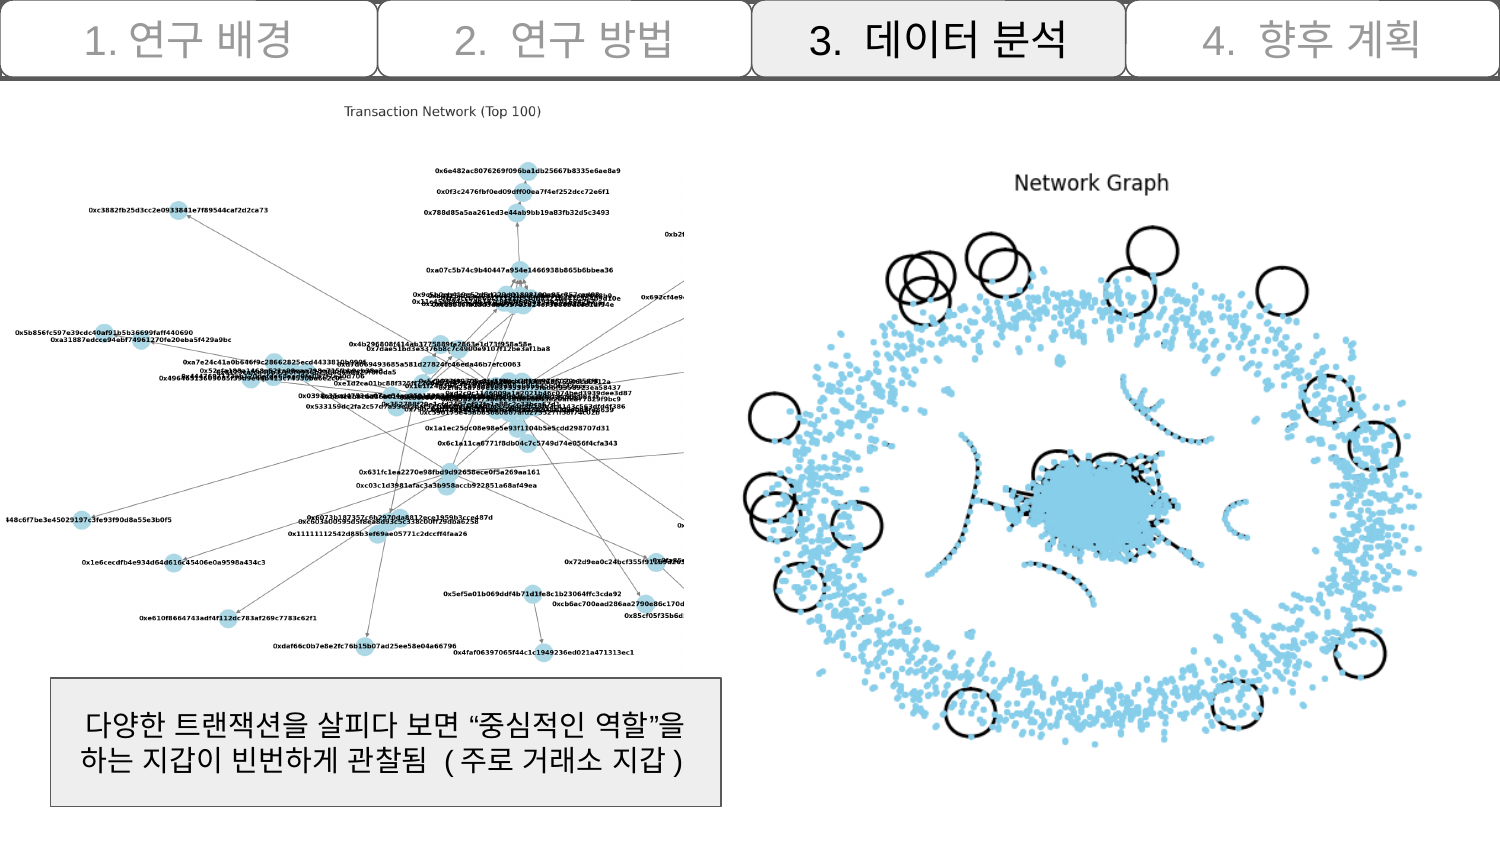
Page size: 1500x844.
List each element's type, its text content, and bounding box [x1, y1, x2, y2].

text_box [0, 0, 1500, 79]
picture [0, 99, 1500, 807]
text_box 다양한 트랜잭션을 살피다 보면 “중심적인 역할”을 하는 지갑이 빈번하게 관찰됨 (주로 거래소 지갑) [50, 718, 679, 807]
